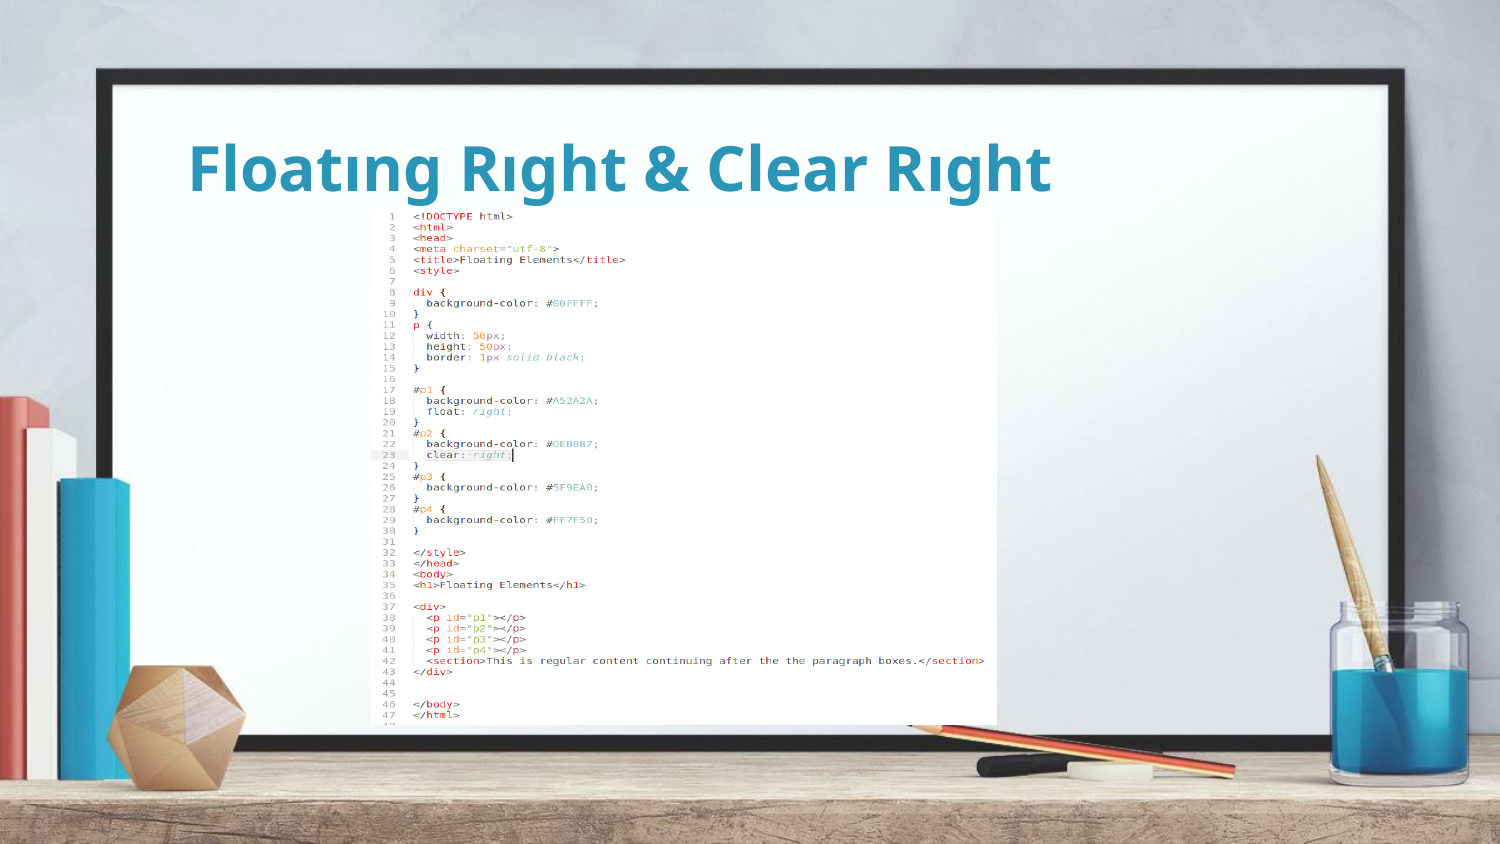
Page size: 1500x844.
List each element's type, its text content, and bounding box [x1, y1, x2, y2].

picture [0, 0, 1500, 844]
title Floatıng Rıght & Clear Rıght [172, 114, 1324, 212]
